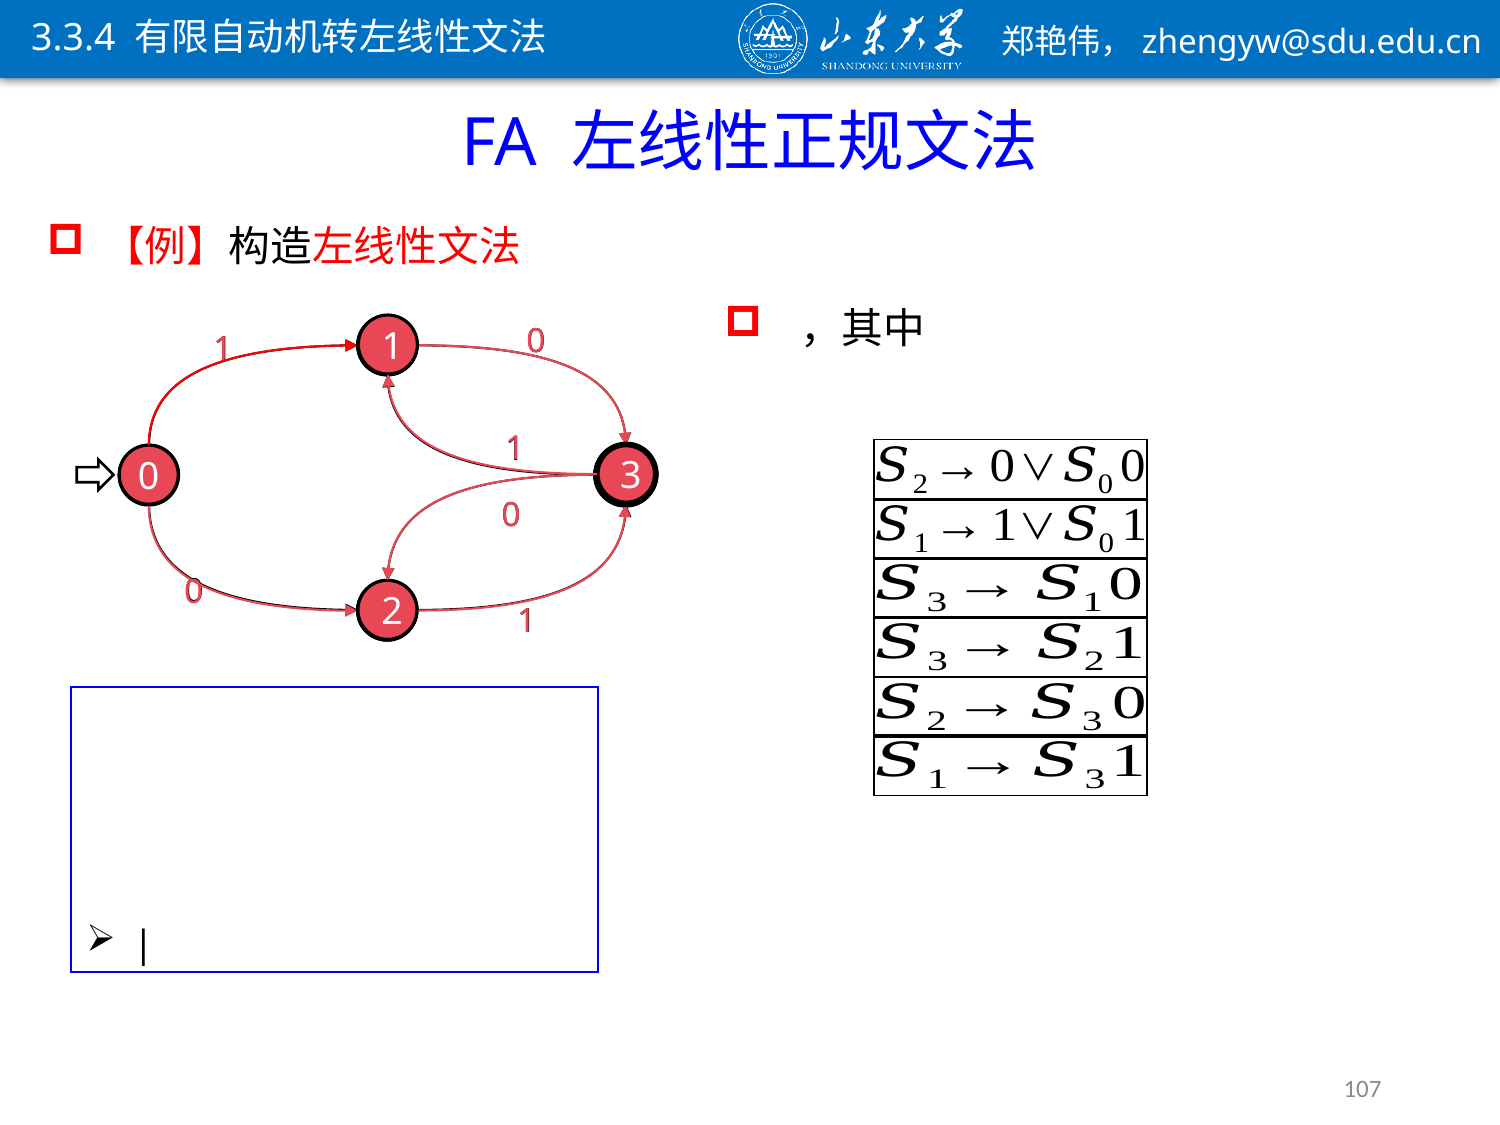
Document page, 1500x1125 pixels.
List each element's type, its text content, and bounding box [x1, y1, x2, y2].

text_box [357, 311, 656, 445]
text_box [358, 314, 656, 504]
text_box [357, 640, 656, 648]
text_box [76, 311, 357, 648]
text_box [119, 505, 357, 641]
slide_number 107 [1059, 1057, 1397, 1118]
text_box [119, 315, 357, 505]
picture [738, 3, 963, 74]
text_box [357, 445, 656, 640]
text_box 3.3.4 有限自动机转左线性文法 [16, 5, 562, 66]
